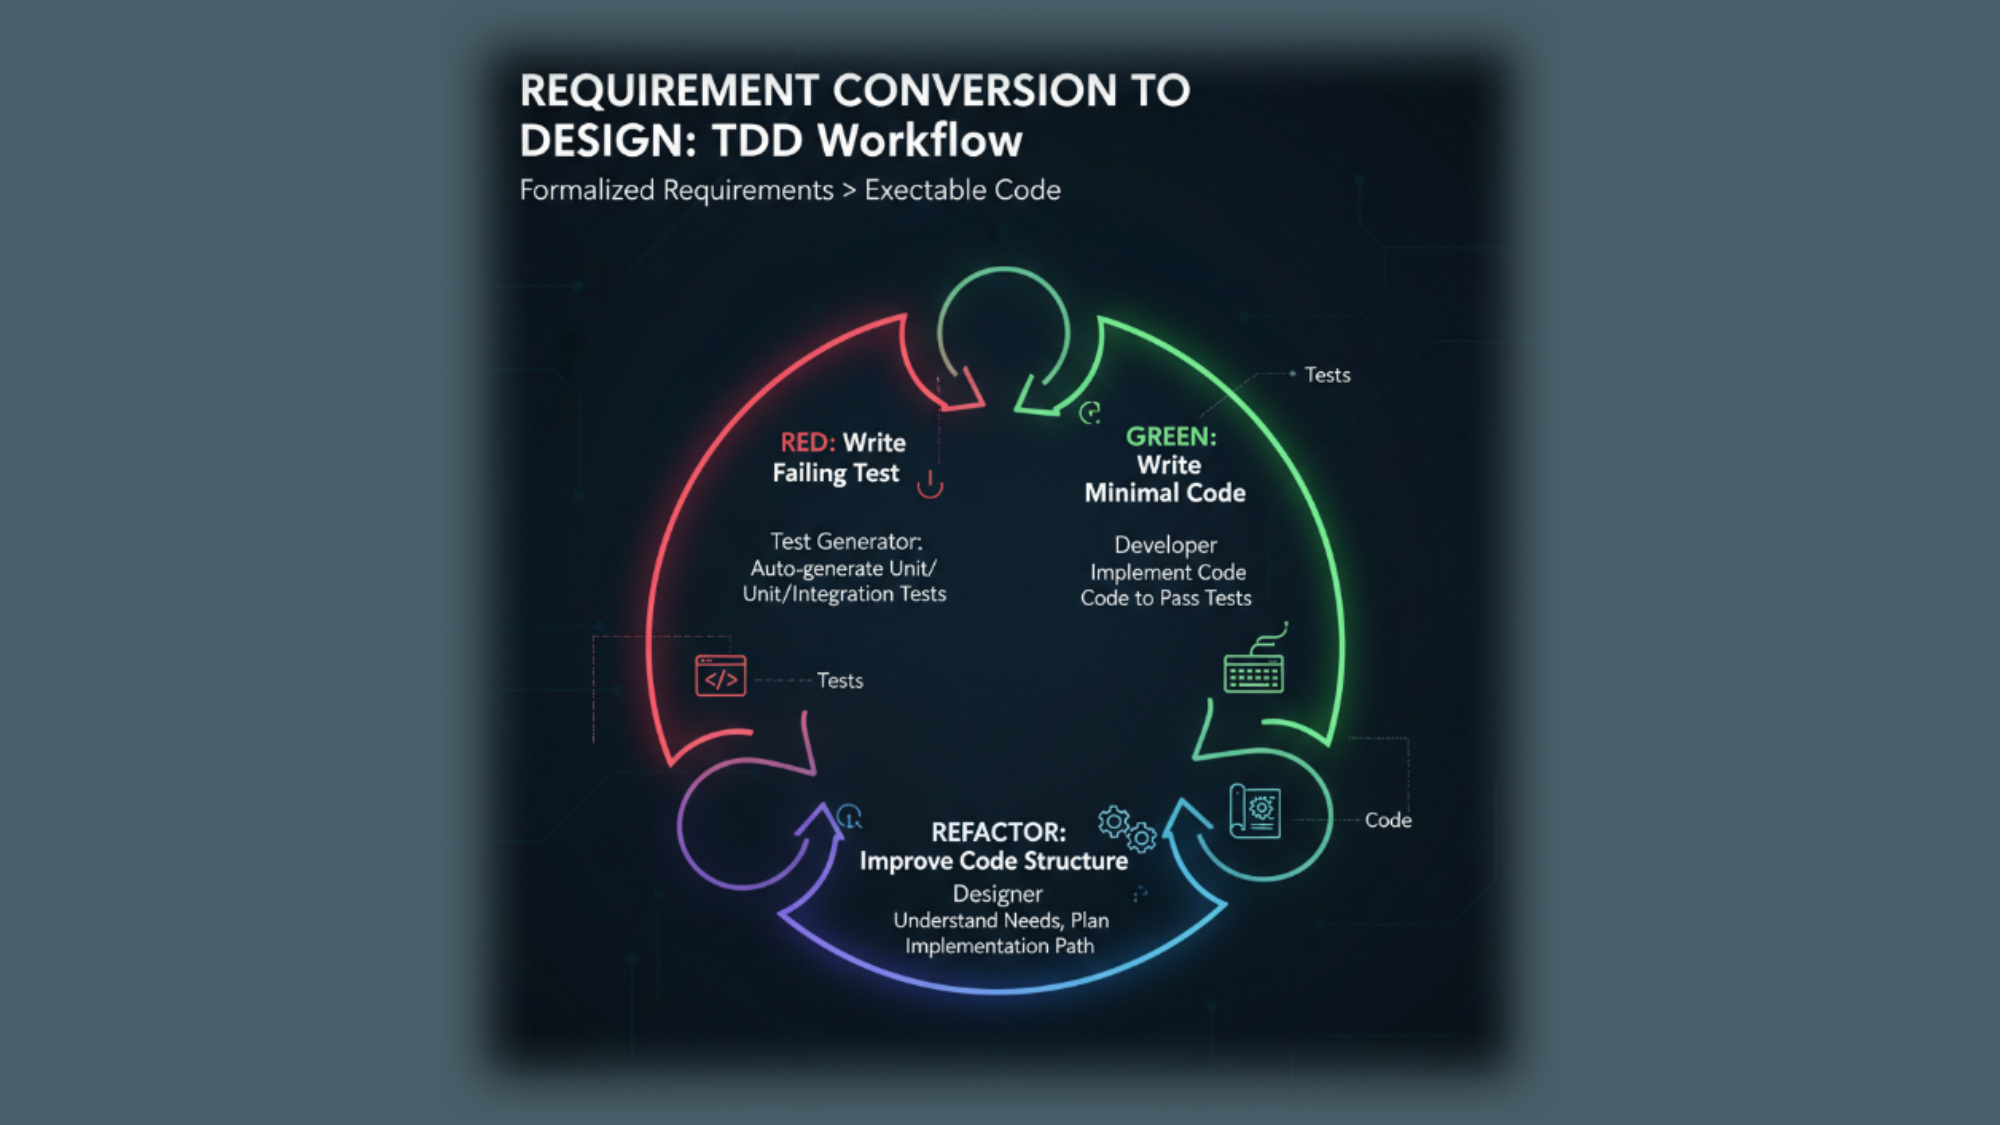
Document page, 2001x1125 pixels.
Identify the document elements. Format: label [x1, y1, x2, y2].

picture [437, 0, 1563, 1125]
